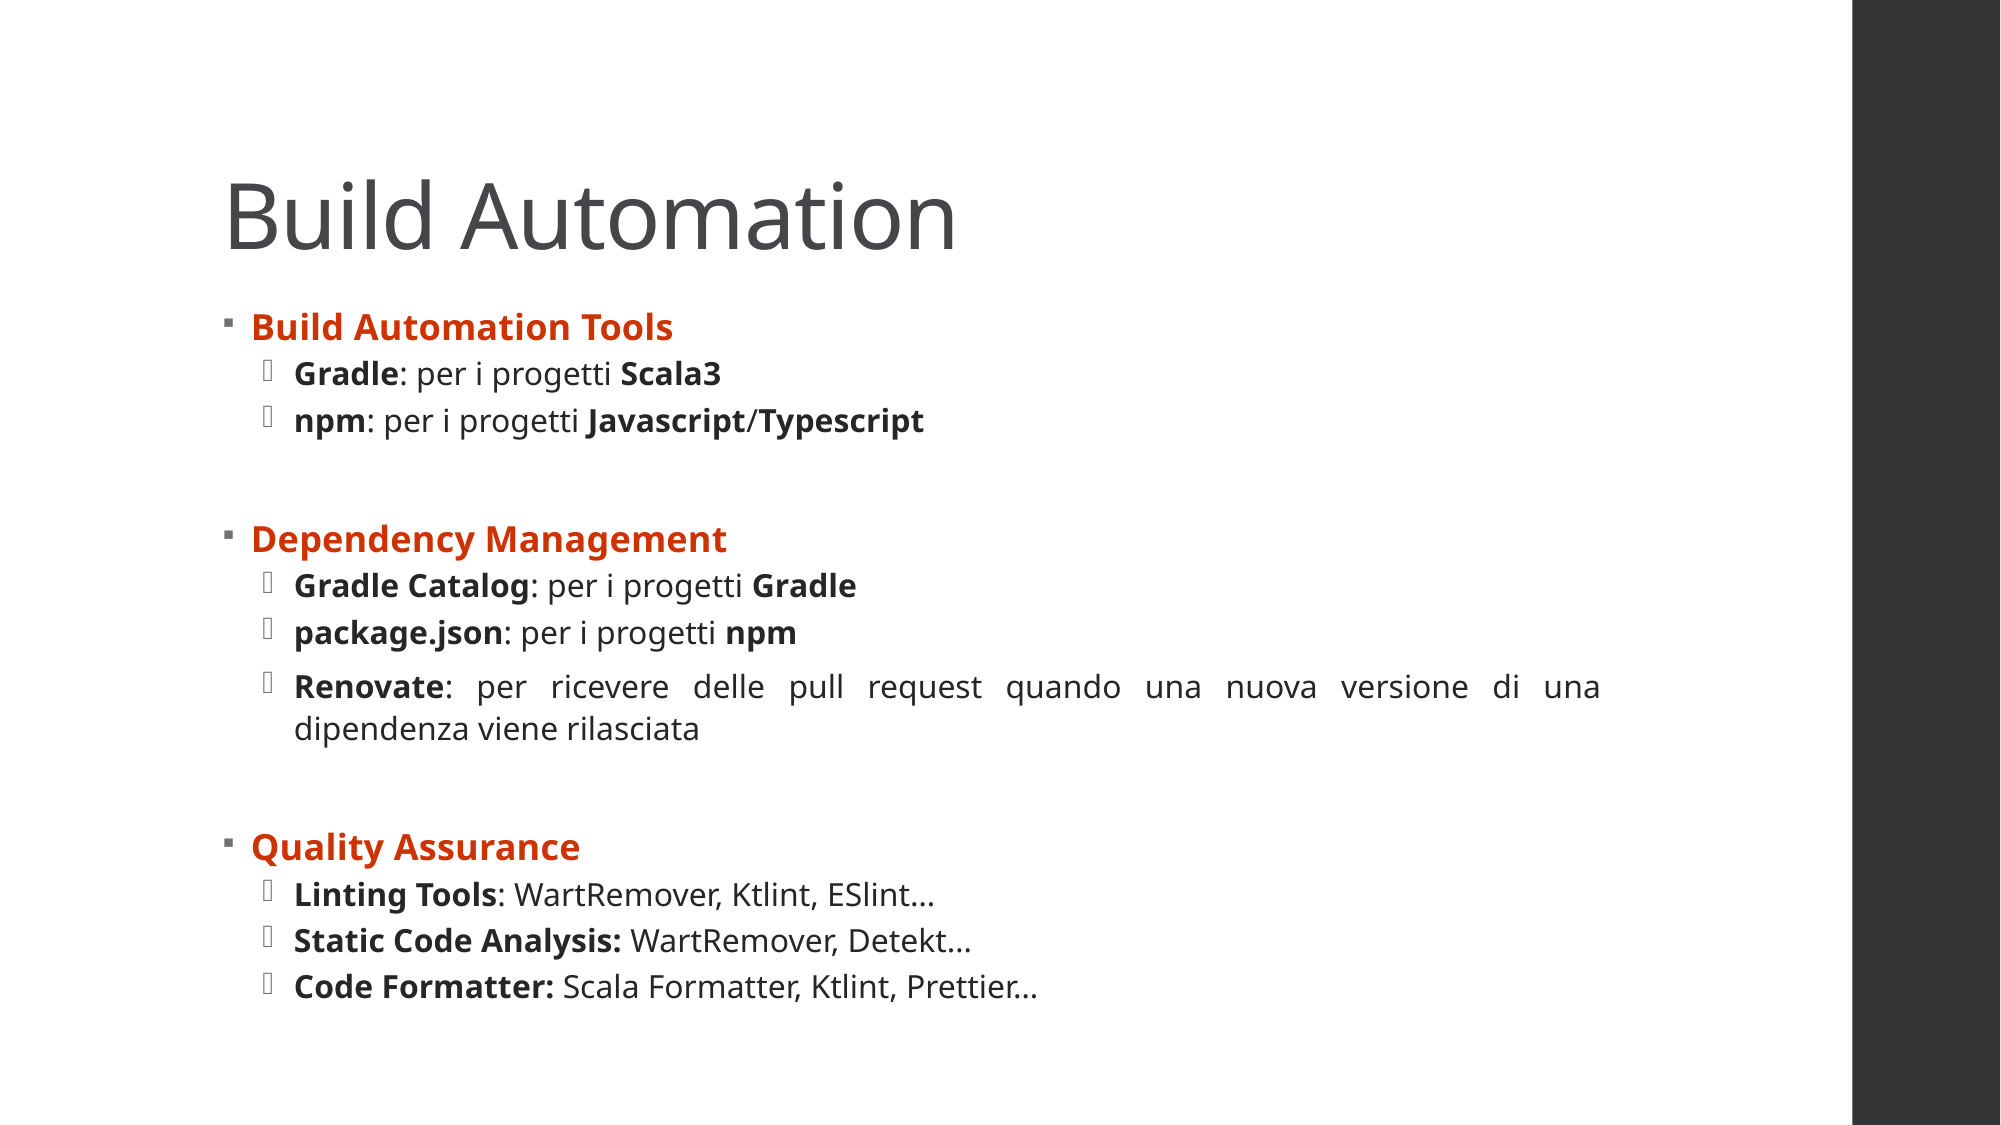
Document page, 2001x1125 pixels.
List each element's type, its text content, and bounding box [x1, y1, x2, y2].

title Build Automation [206, 60, 1617, 278]
list Build Automation Tools Gradle: per i progetti Scala3 npm: per i progetti Javascript/Typescript Dependency Management Gradle Catalog: per i progetti Gradle package.json: per i progetti npm Renovate: per ricevere delle pull request quando una nuova versione di una dipendenza viene rilasciata Quality Assurance Linting Tools: WartRemover, Ktlint, ESlint… Static Code Analysis: WartRemover, Detekt… Code Formatter: Scala Formatter, Ktlint, Prettier… [206, 299, 1617, 1014]
